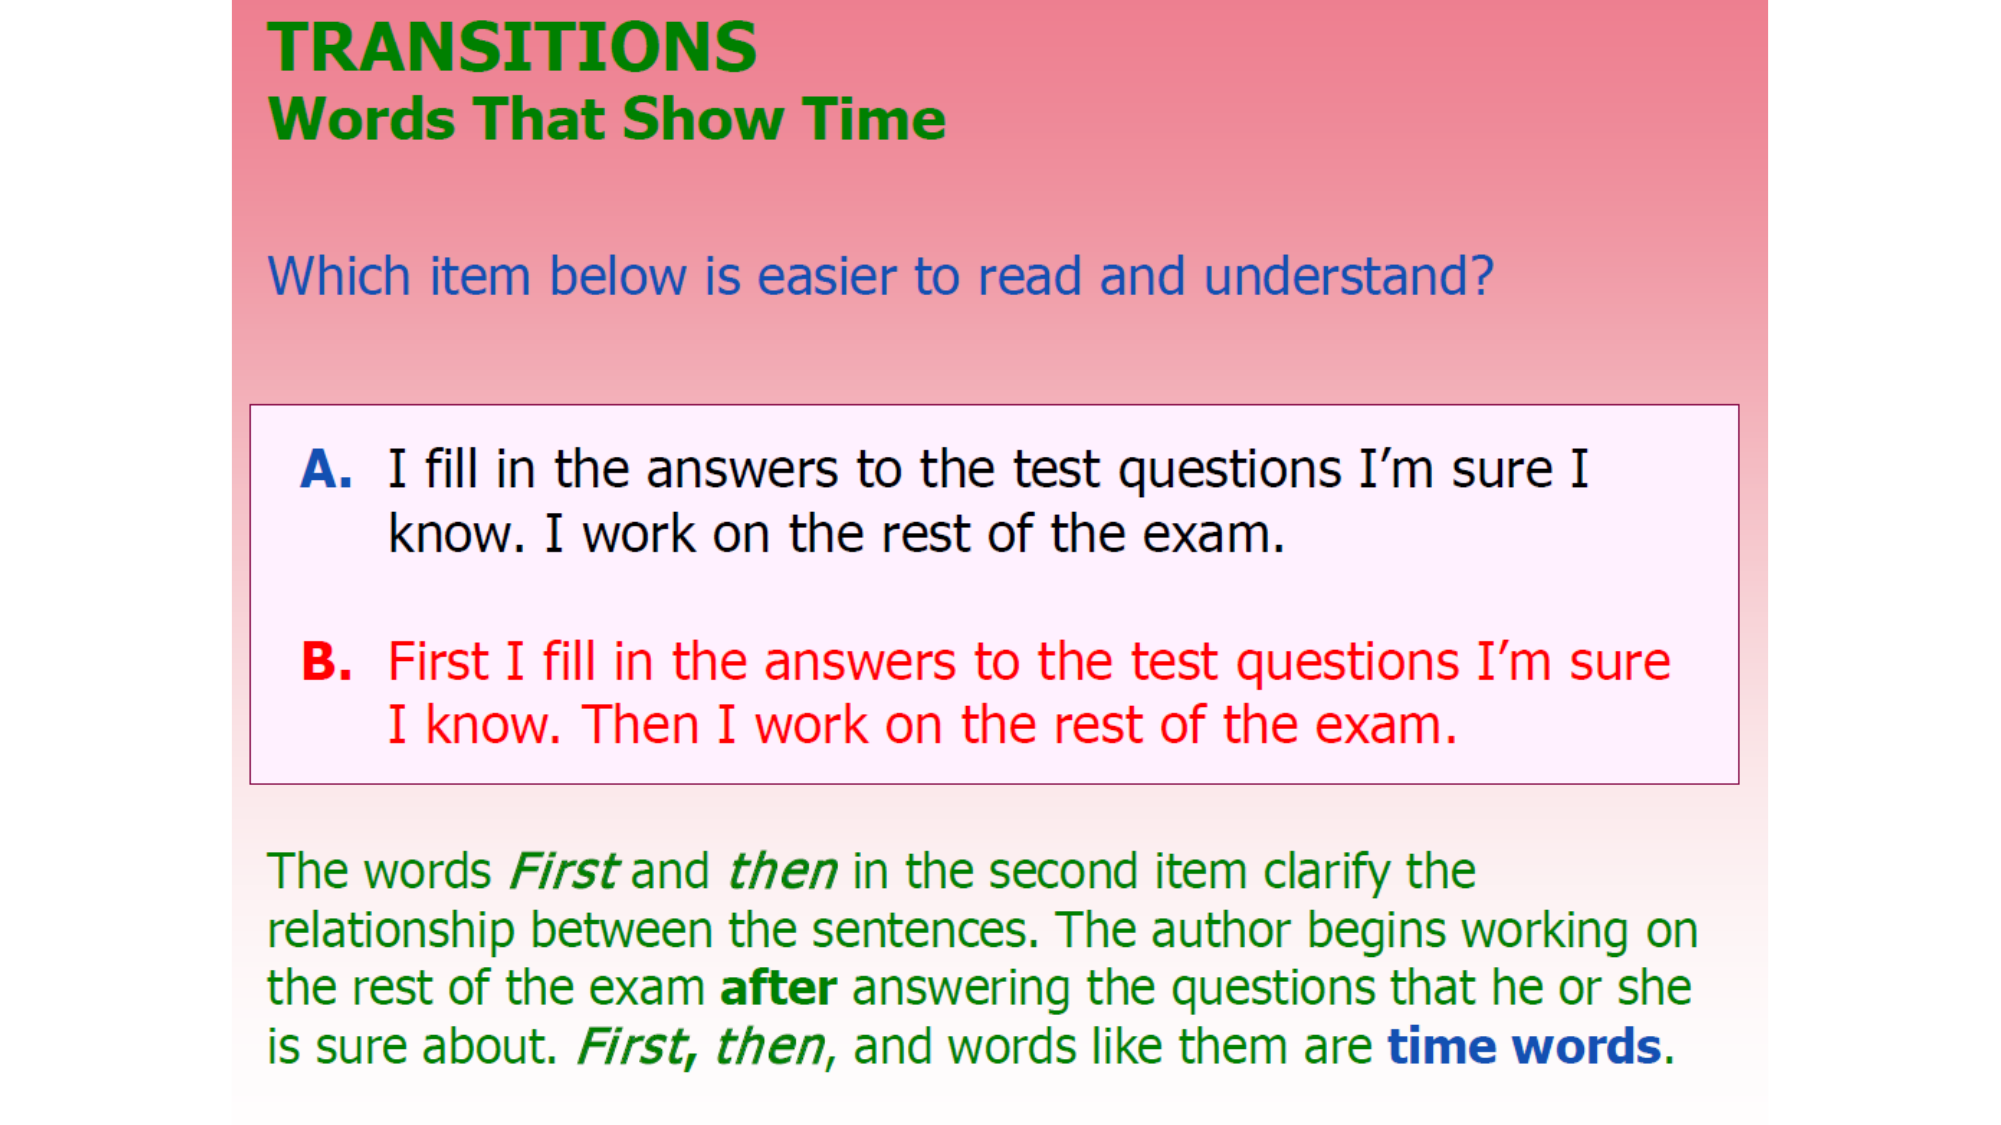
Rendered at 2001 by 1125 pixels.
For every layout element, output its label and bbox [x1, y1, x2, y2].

picture [231, 0, 1769, 1125]
